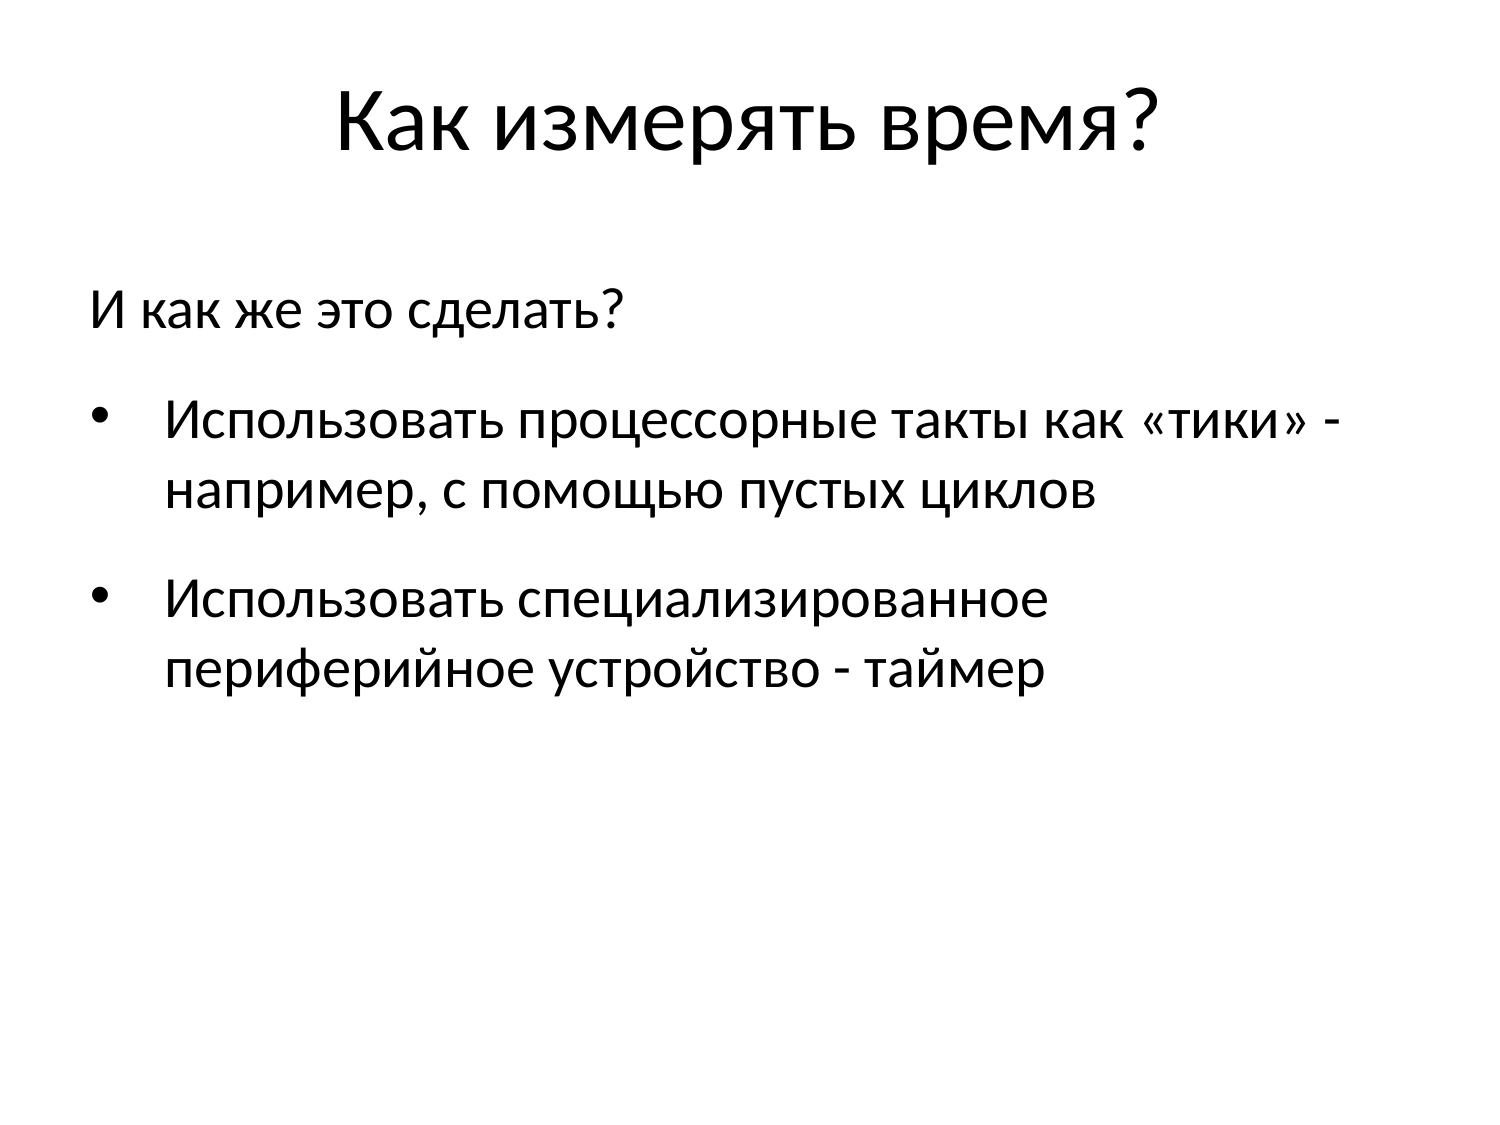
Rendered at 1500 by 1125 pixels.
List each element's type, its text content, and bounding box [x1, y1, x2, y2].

text_box Как измерять время? [75, 30, 1425, 197]
text_box И как же это сделать? Использовать процессорные такты как «тики» - например, с помощью пустых циклов Использовать специализированное периферийное устройство - таймер [75, 262, 1425, 969]
